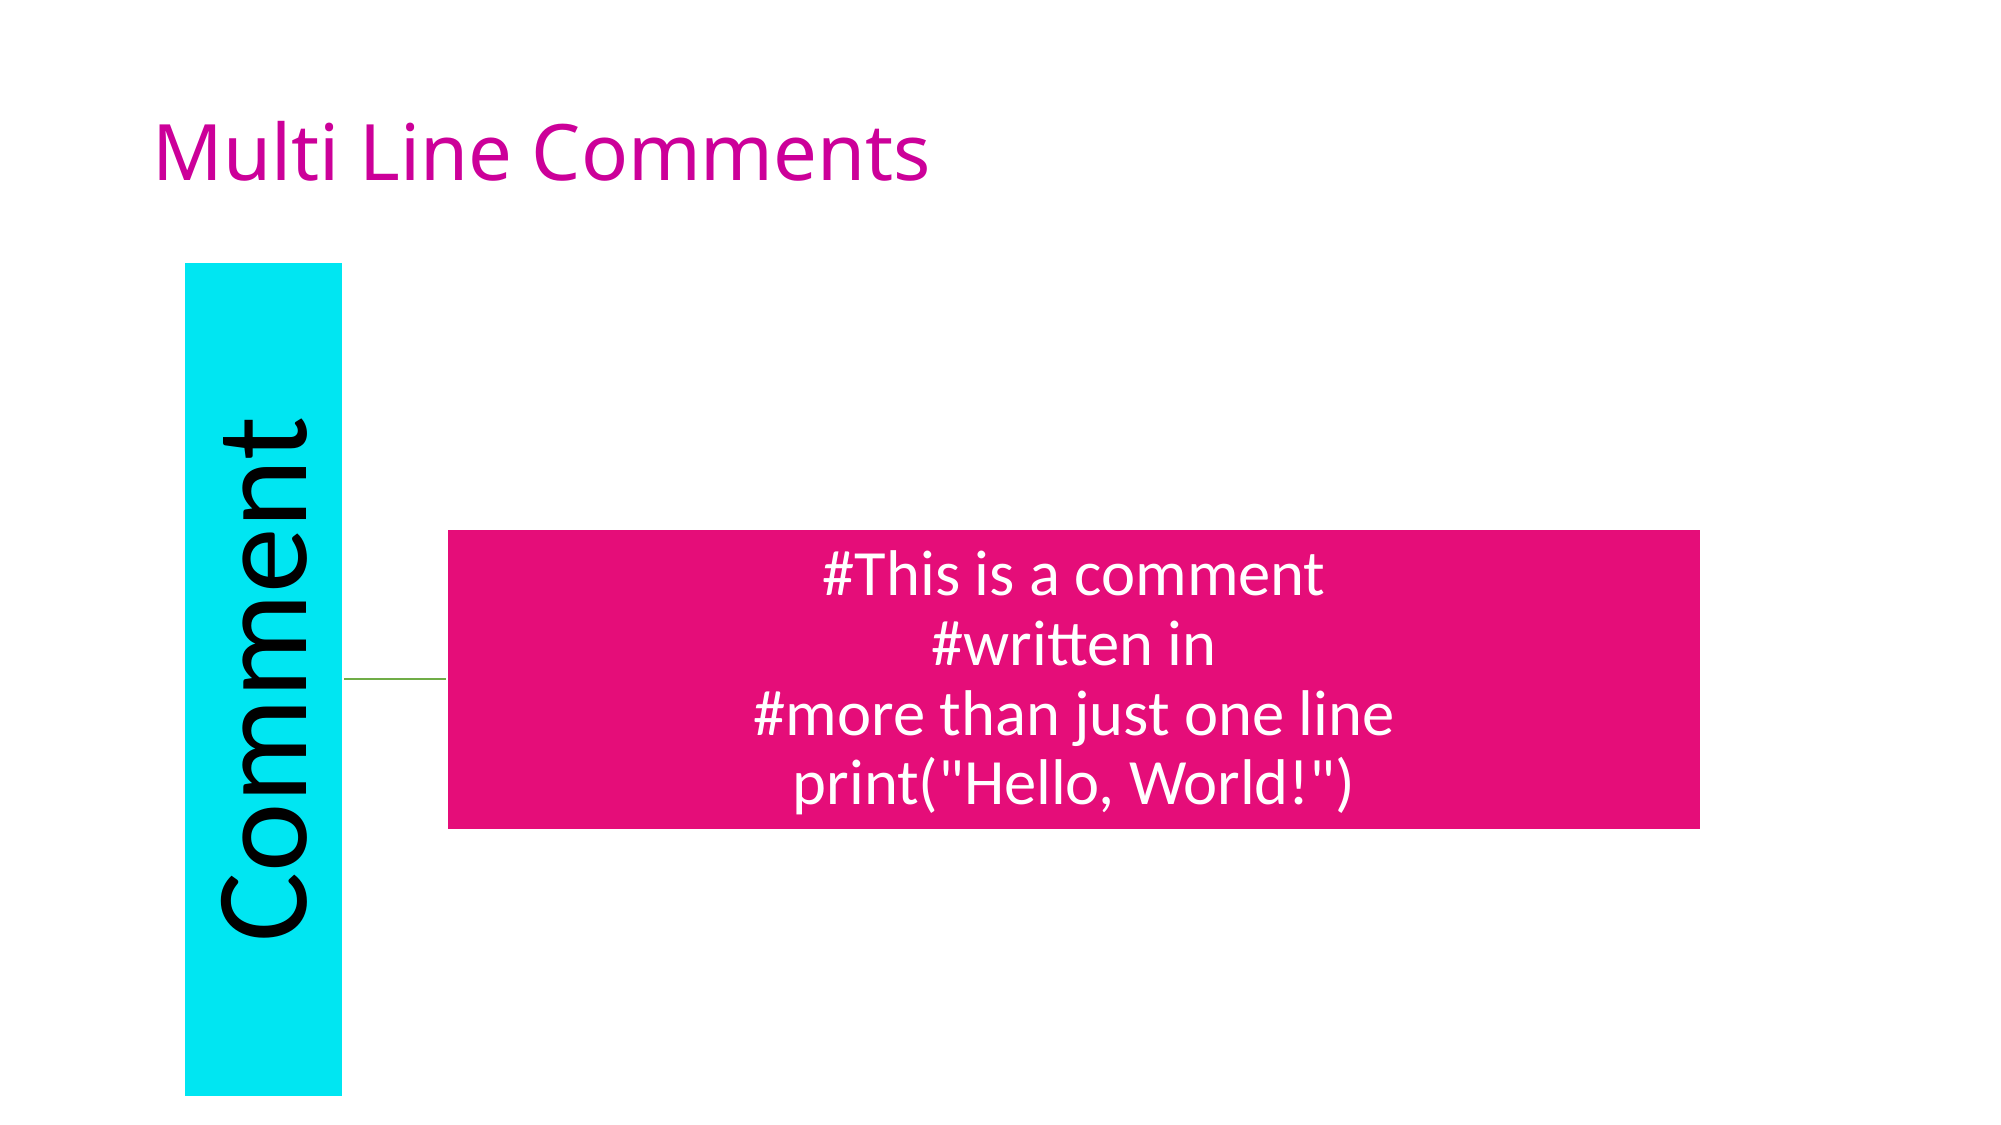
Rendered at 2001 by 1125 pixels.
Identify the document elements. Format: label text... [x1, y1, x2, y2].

title Multi Line Comments [137, 59, 1863, 278]
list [117, 261, 1769, 1097]
